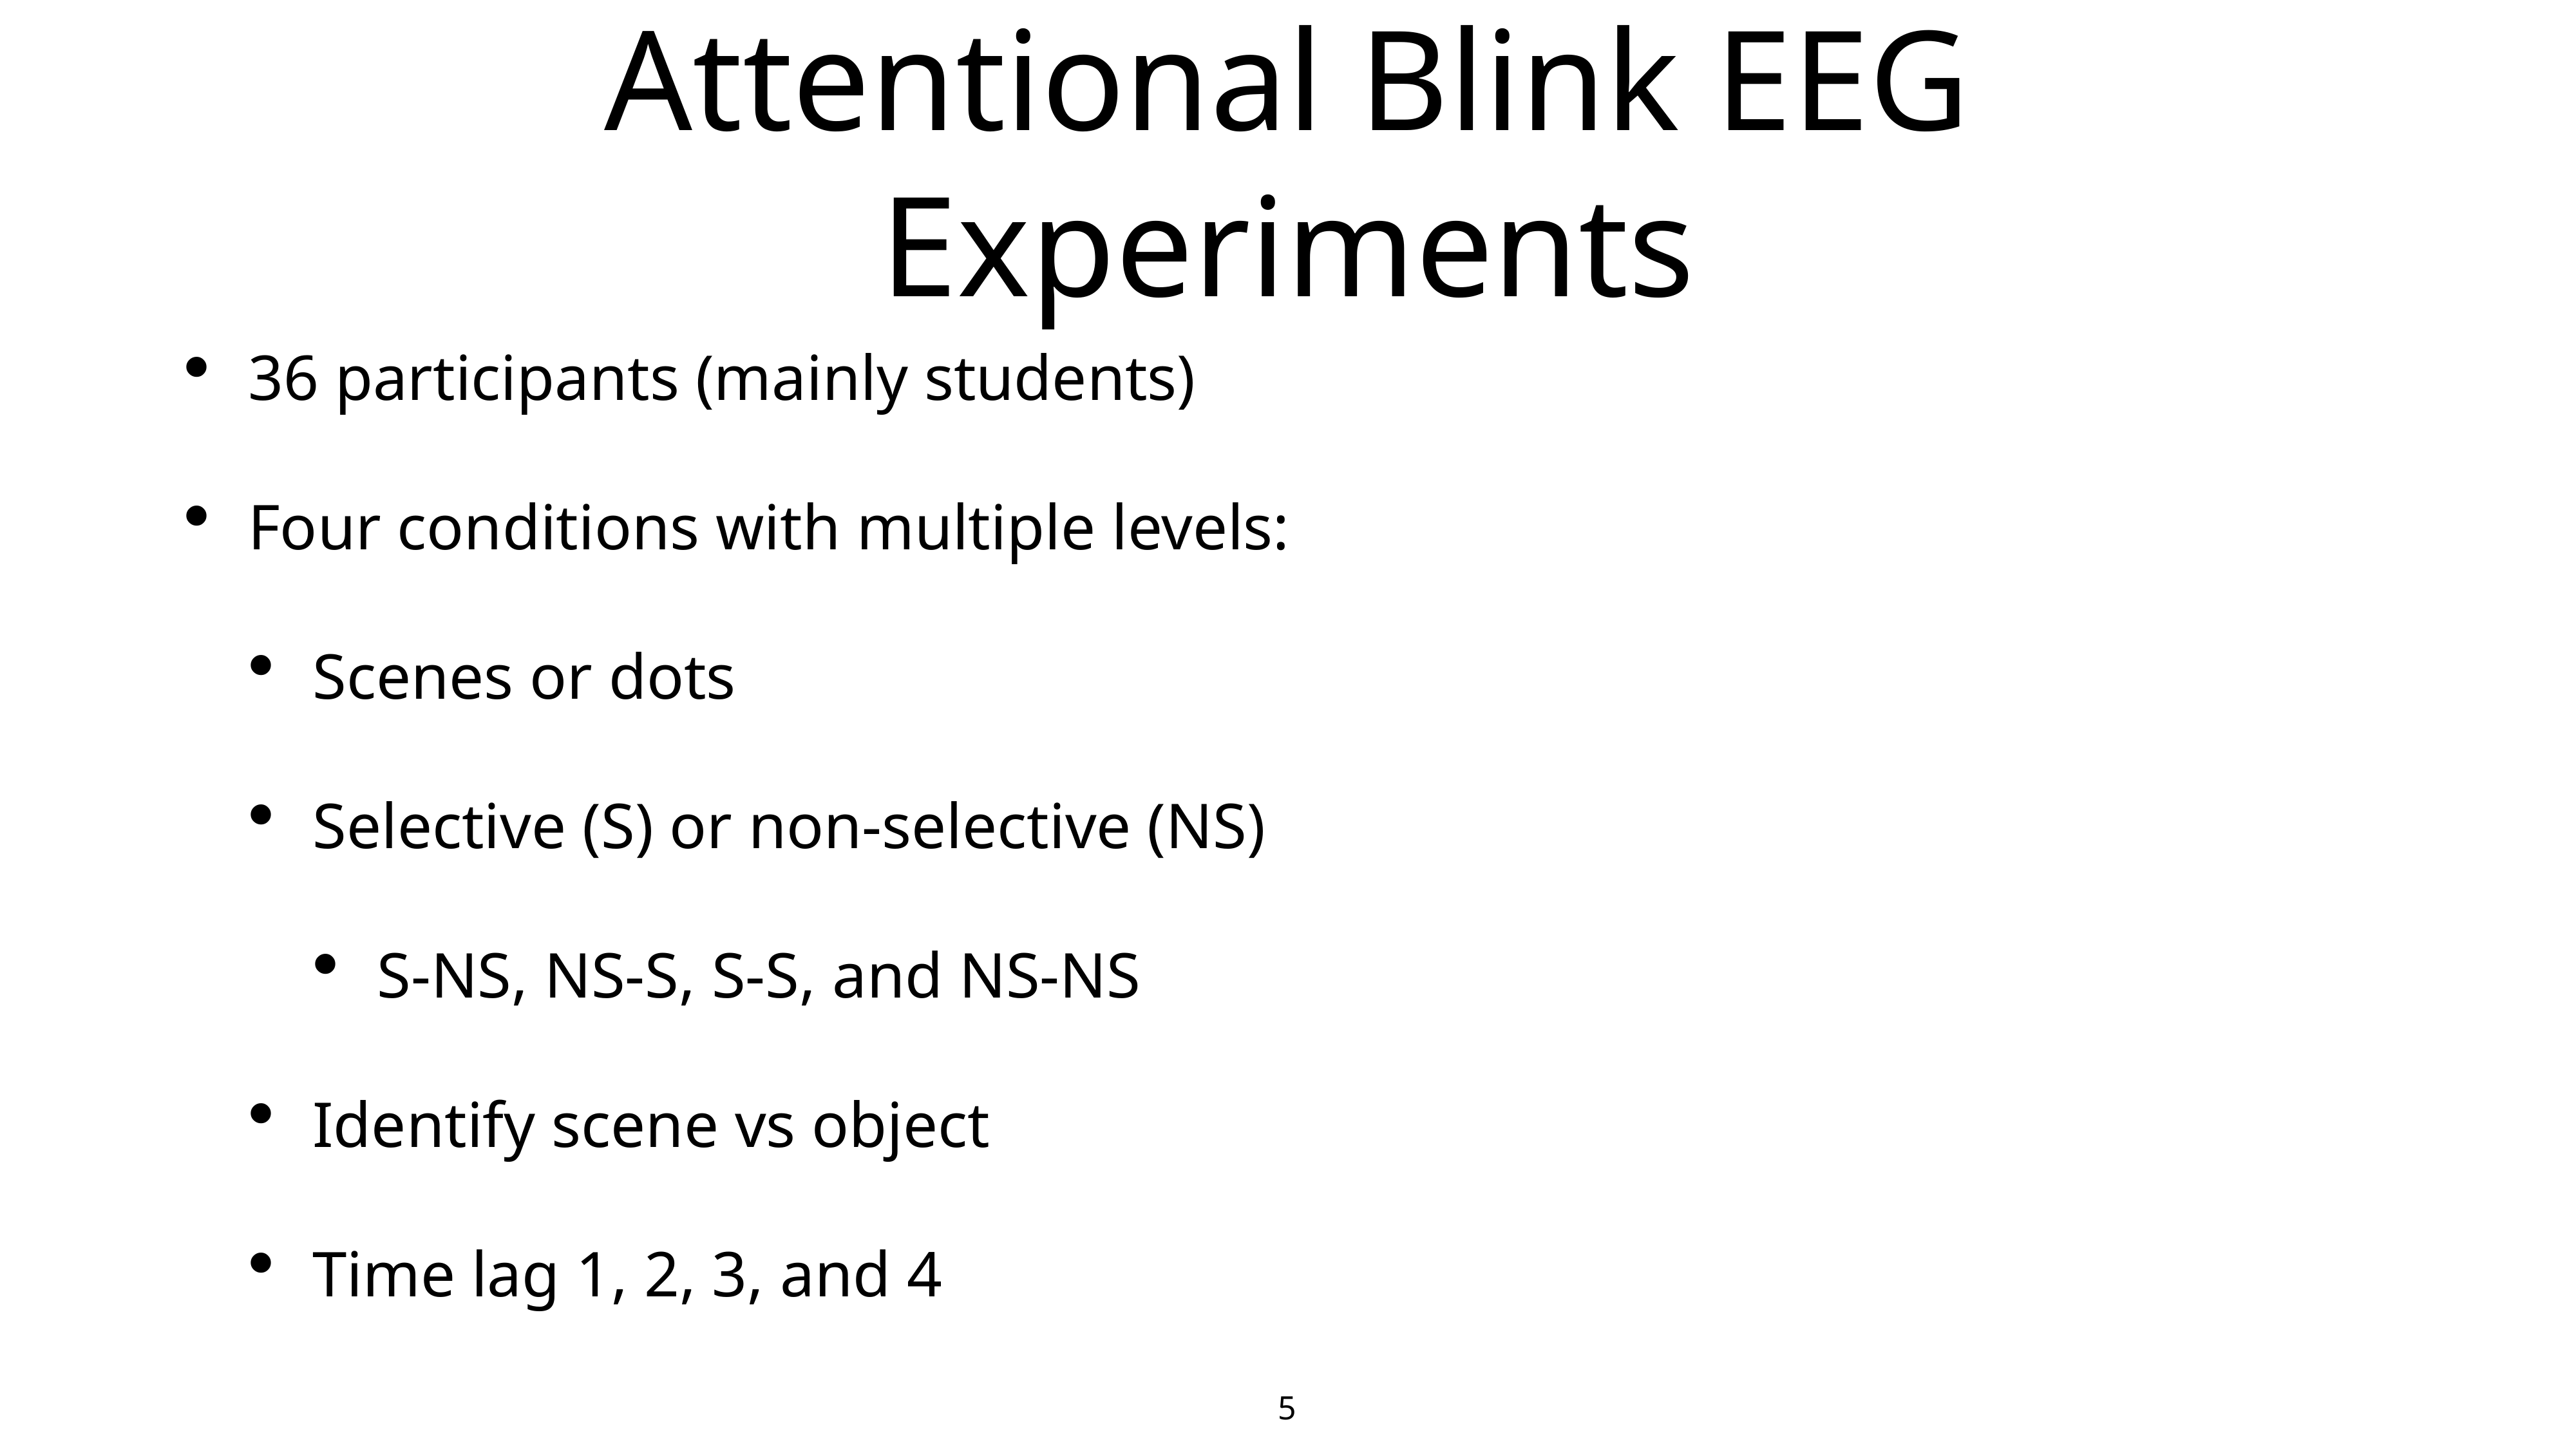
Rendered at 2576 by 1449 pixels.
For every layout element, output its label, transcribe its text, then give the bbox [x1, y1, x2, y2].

slide_number 5 [1272, 1381, 1303, 1431]
list 36 participants (mainly students) Four conditions with multiple levels: Scenes or dots Selective (S) or non-selective (NS) S-NS, NS-S, S-S, and NS-NS Identify scene vs object Time lag 1, 2, 3, and 4 [178, 332, 2398, 1316]
title Attentional Blink EEG Experiments [178, 37, 2398, 279]
